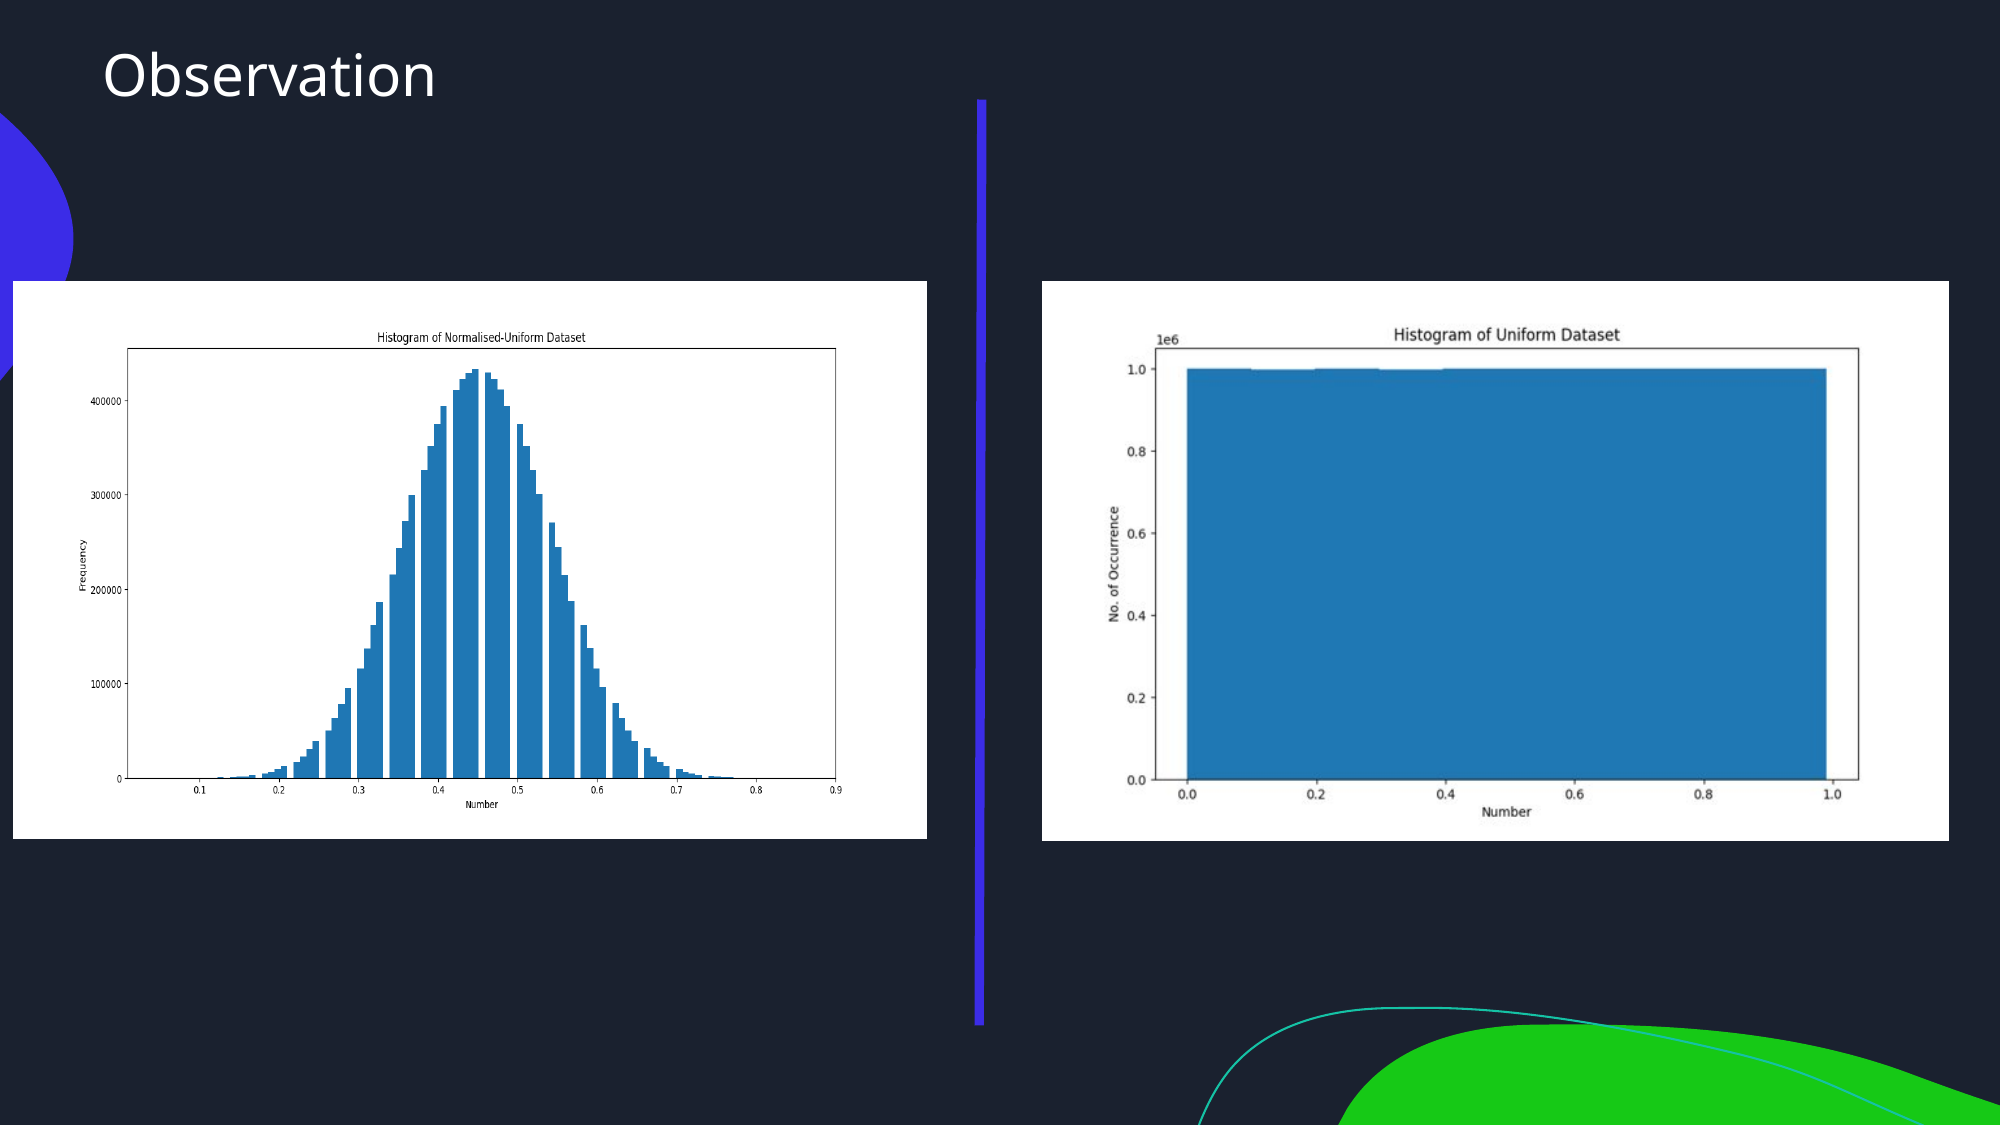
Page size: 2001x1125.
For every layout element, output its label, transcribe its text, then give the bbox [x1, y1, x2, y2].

picture [1042, 281, 1949, 841]
picture [13, 281, 927, 839]
text_box Observation [87, 30, 832, 116]
